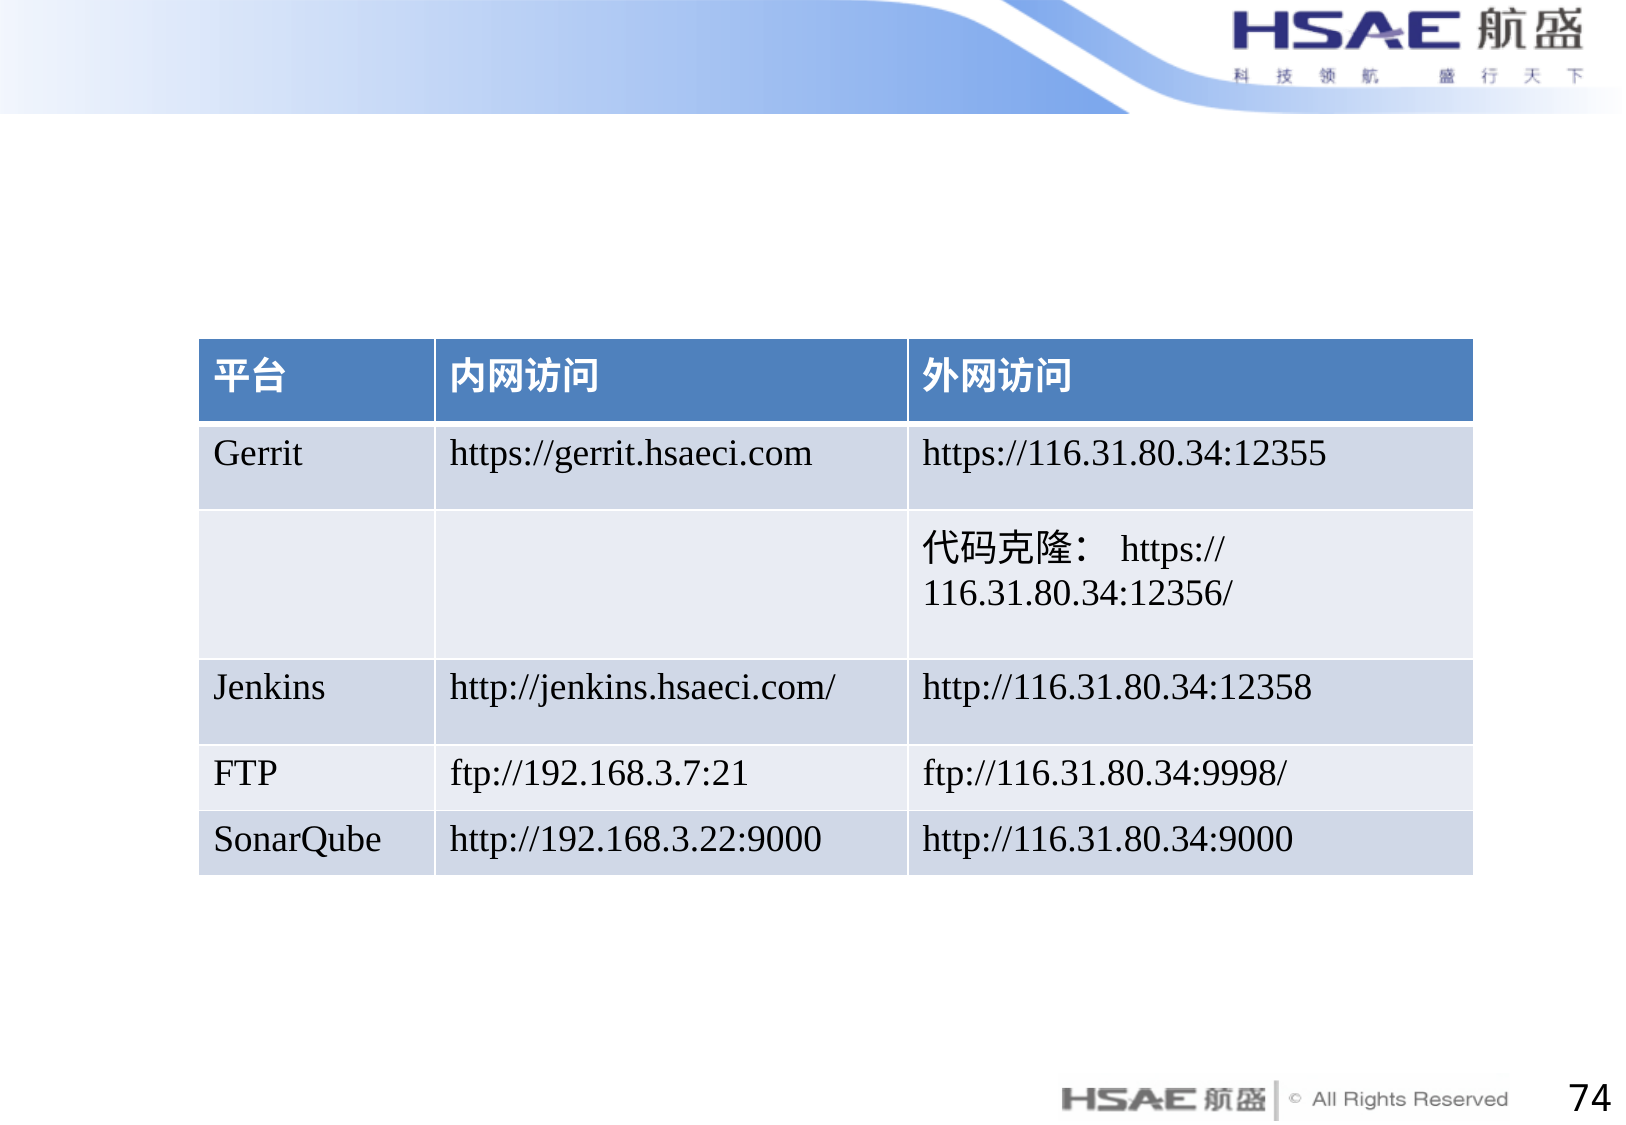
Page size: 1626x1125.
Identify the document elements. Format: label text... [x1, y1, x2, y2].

picture [1058, 1073, 1510, 1121]
table_cell http://jenkins.hsaeci.com/ [436, 660, 907, 744]
table_cell [199, 511, 434, 658]
table_cell http://192.168.3.22:9000 [436, 811, 907, 875]
table_cell https://116.31.80.34:12355 [909, 427, 1473, 509]
table_cell SonarQube [199, 811, 434, 875]
table_cell http://116.31.80.34:9000 [909, 811, 1473, 875]
table_header 外网访问 [909, 339, 1473, 421]
table_header 内网访问 [436, 339, 907, 421]
table_cell FTP [199, 746, 434, 810]
table_cell ftp://192.168.3.7:21 [436, 746, 907, 810]
table_cell Gerrit [199, 427, 434, 509]
table_cell http://116.31.80.34:12358 [909, 660, 1473, 744]
table_cell Jenkins [199, 660, 434, 744]
table_cell ftp://116.31.80.34:9998/ [909, 746, 1473, 810]
table_cell [436, 511, 907, 658]
picture [0, 0, 1625, 114]
table_cell 代码克隆：https://116.31.80.34:12356/ [909, 511, 1473, 658]
table_cell https://gerrit.hsaeci.com [436, 427, 907, 509]
table_header 平台 [199, 339, 434, 421]
